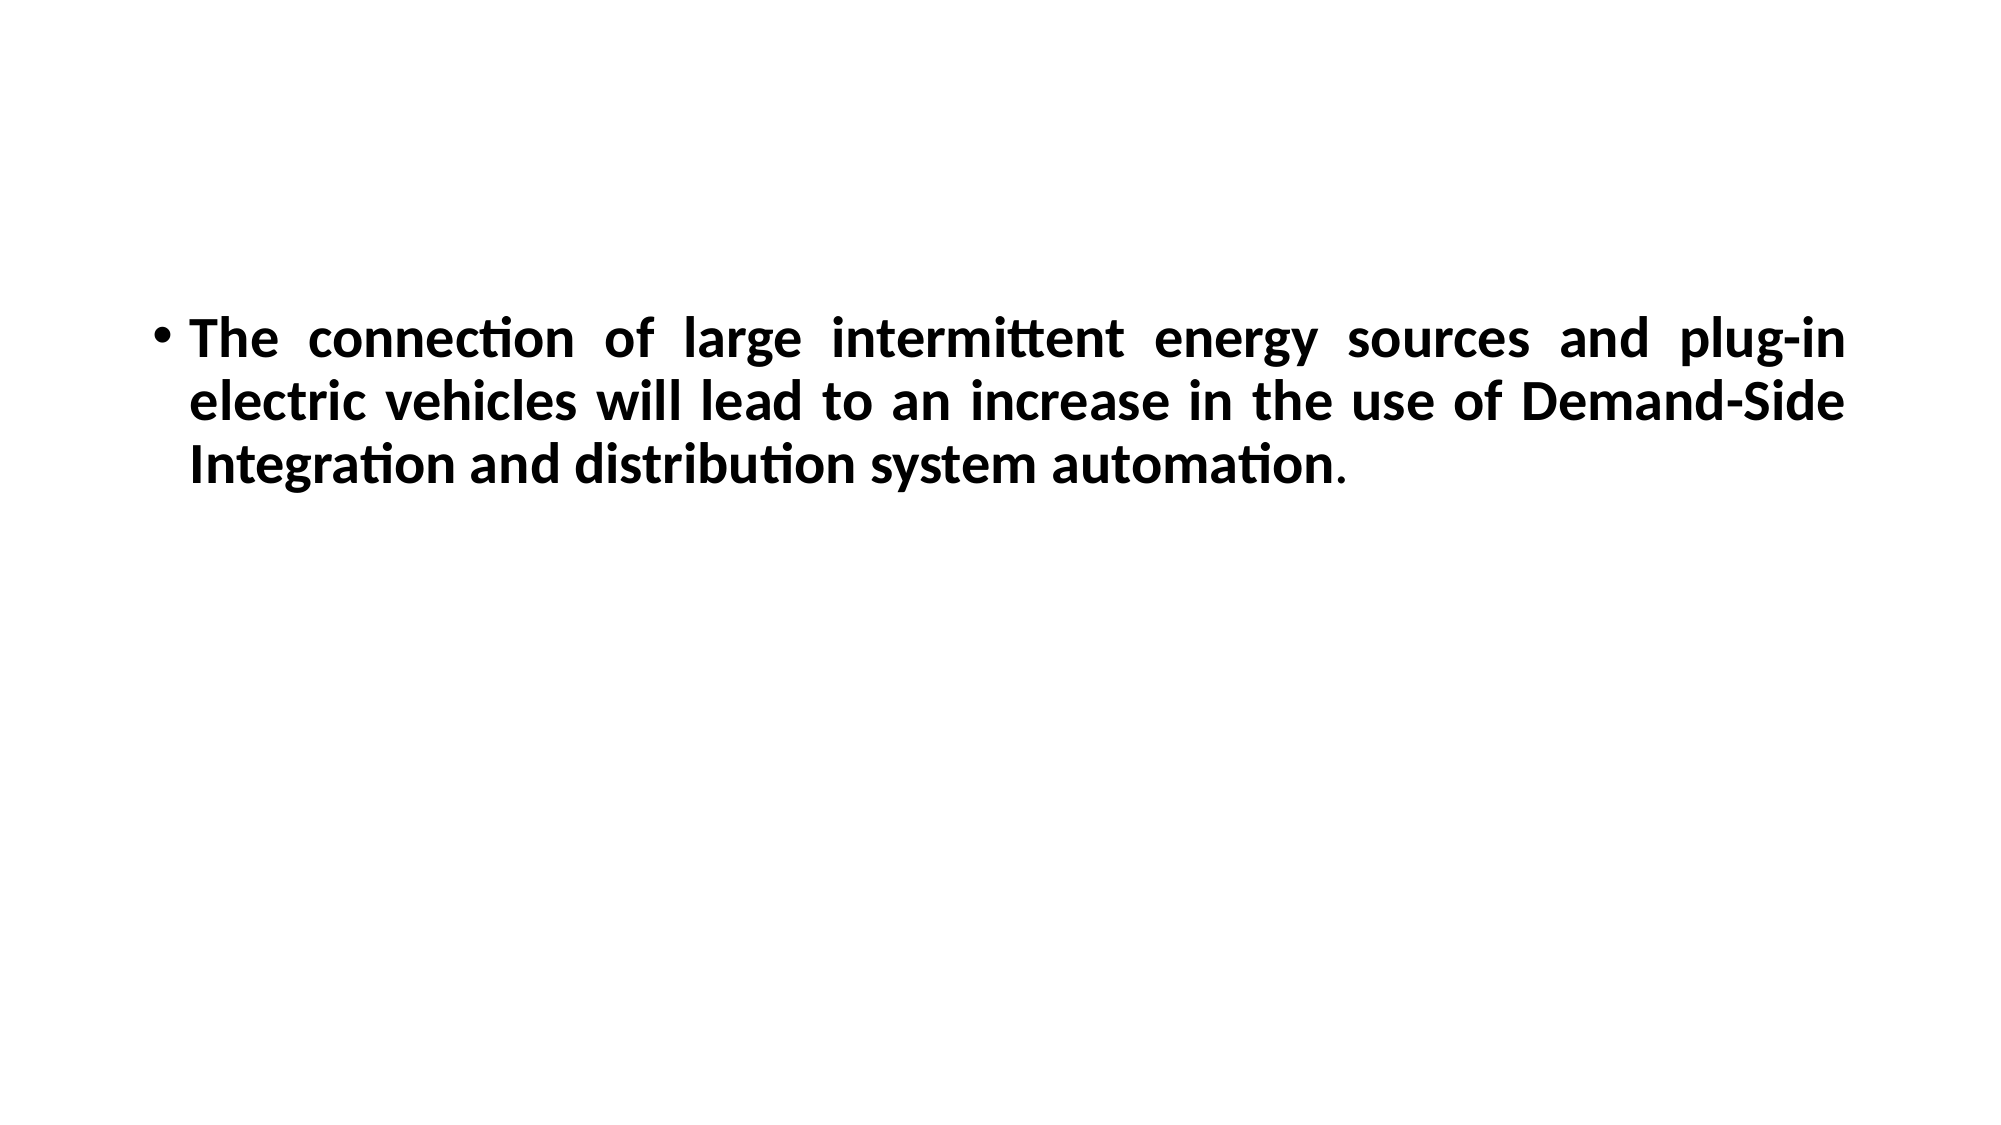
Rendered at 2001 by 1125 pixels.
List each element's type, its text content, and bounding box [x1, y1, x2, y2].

list The connection of large intermittent energy sources and plug-in electric vehicles will lead to an increase in the use of Demand-Side Integration and distribution system automation. [137, 299, 1863, 1014]
